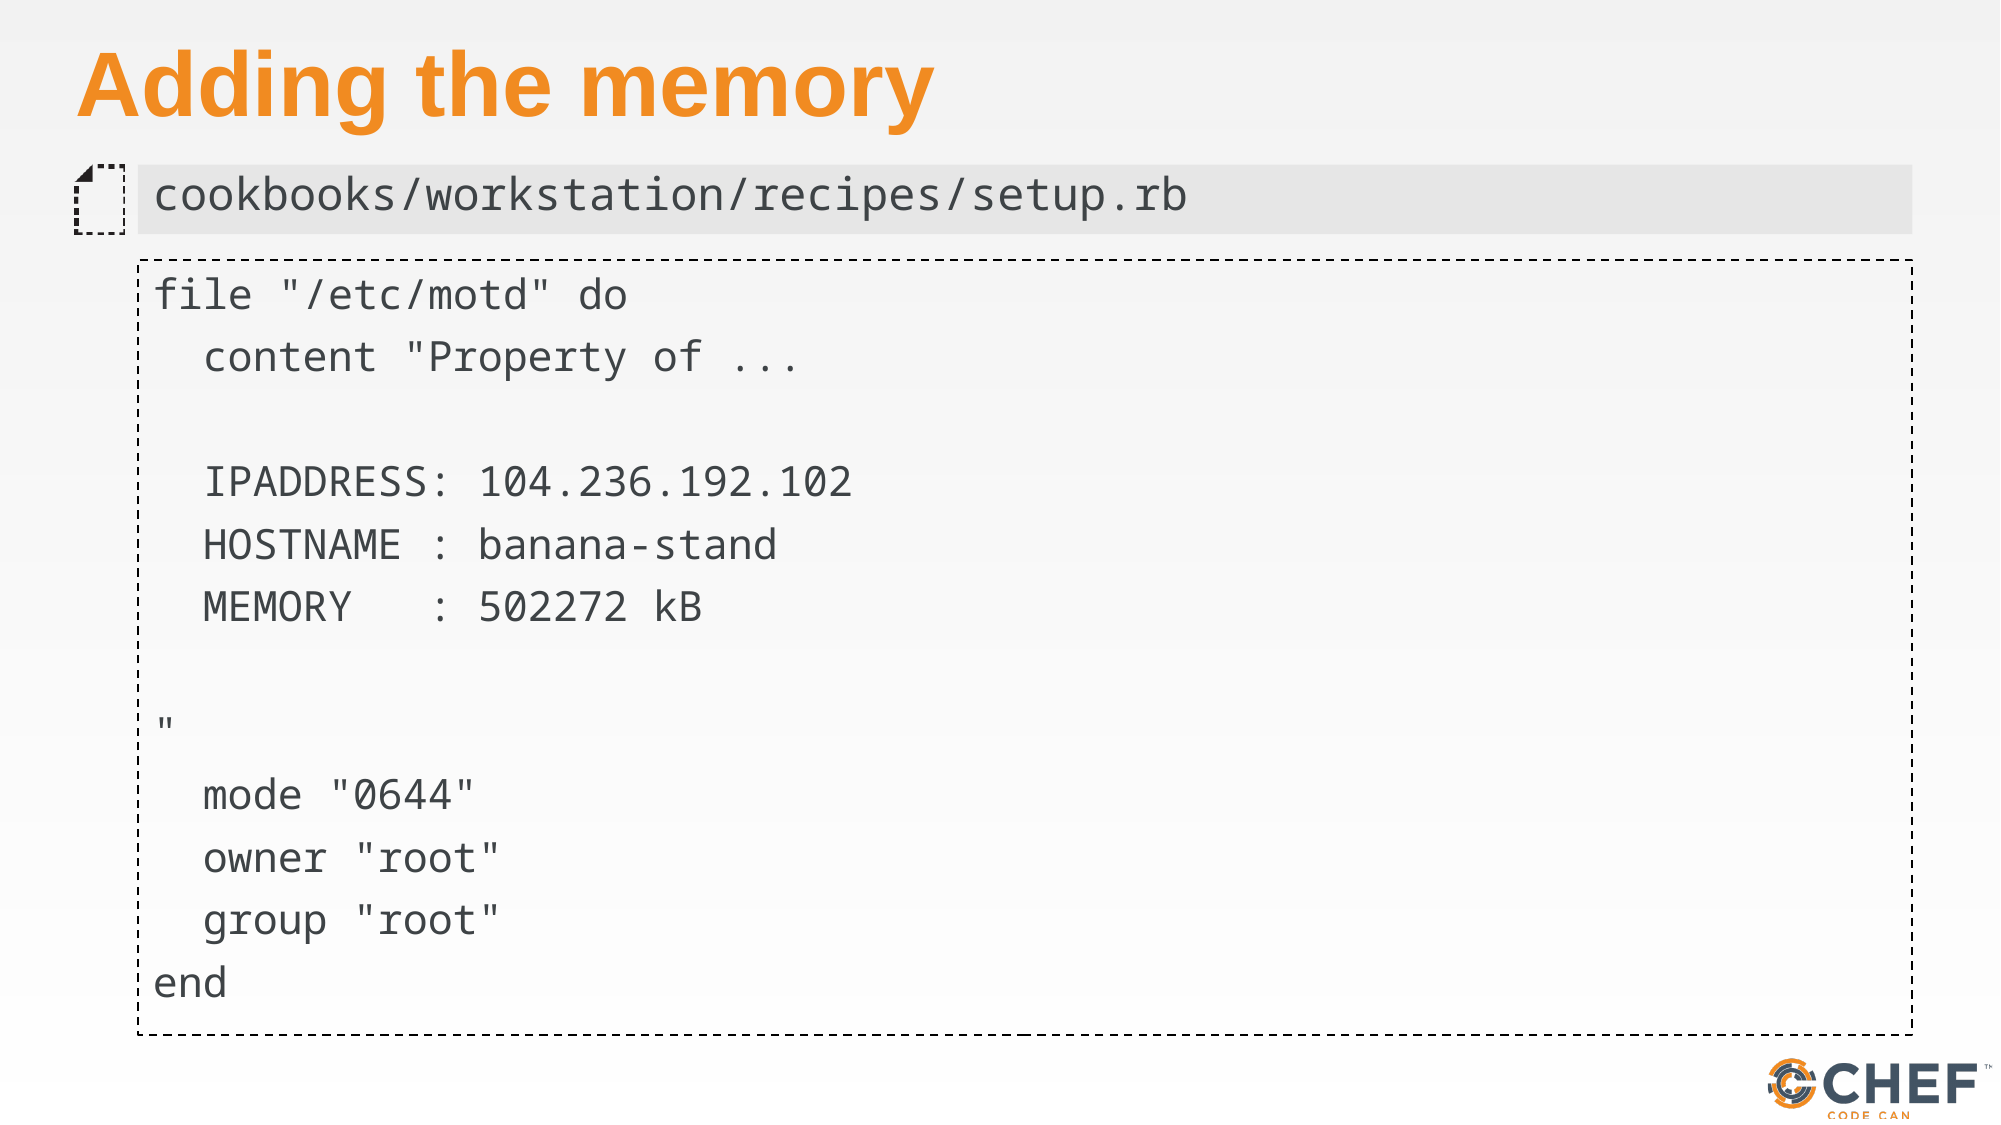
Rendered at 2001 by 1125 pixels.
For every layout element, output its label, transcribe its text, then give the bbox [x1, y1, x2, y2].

list file "/etc/motd" do content "Property of ... IPADDRESS: 104.236.192.102 HOSTNAME : banana-stand MEMORY : 502272 kB " mode "0644" owner "root" group "root" end [137, 259, 1913, 1036]
list cookbooks/workstation/recipes/setup.rb [137, 164, 1913, 235]
title Adding the memory [75, 37, 1913, 140]
